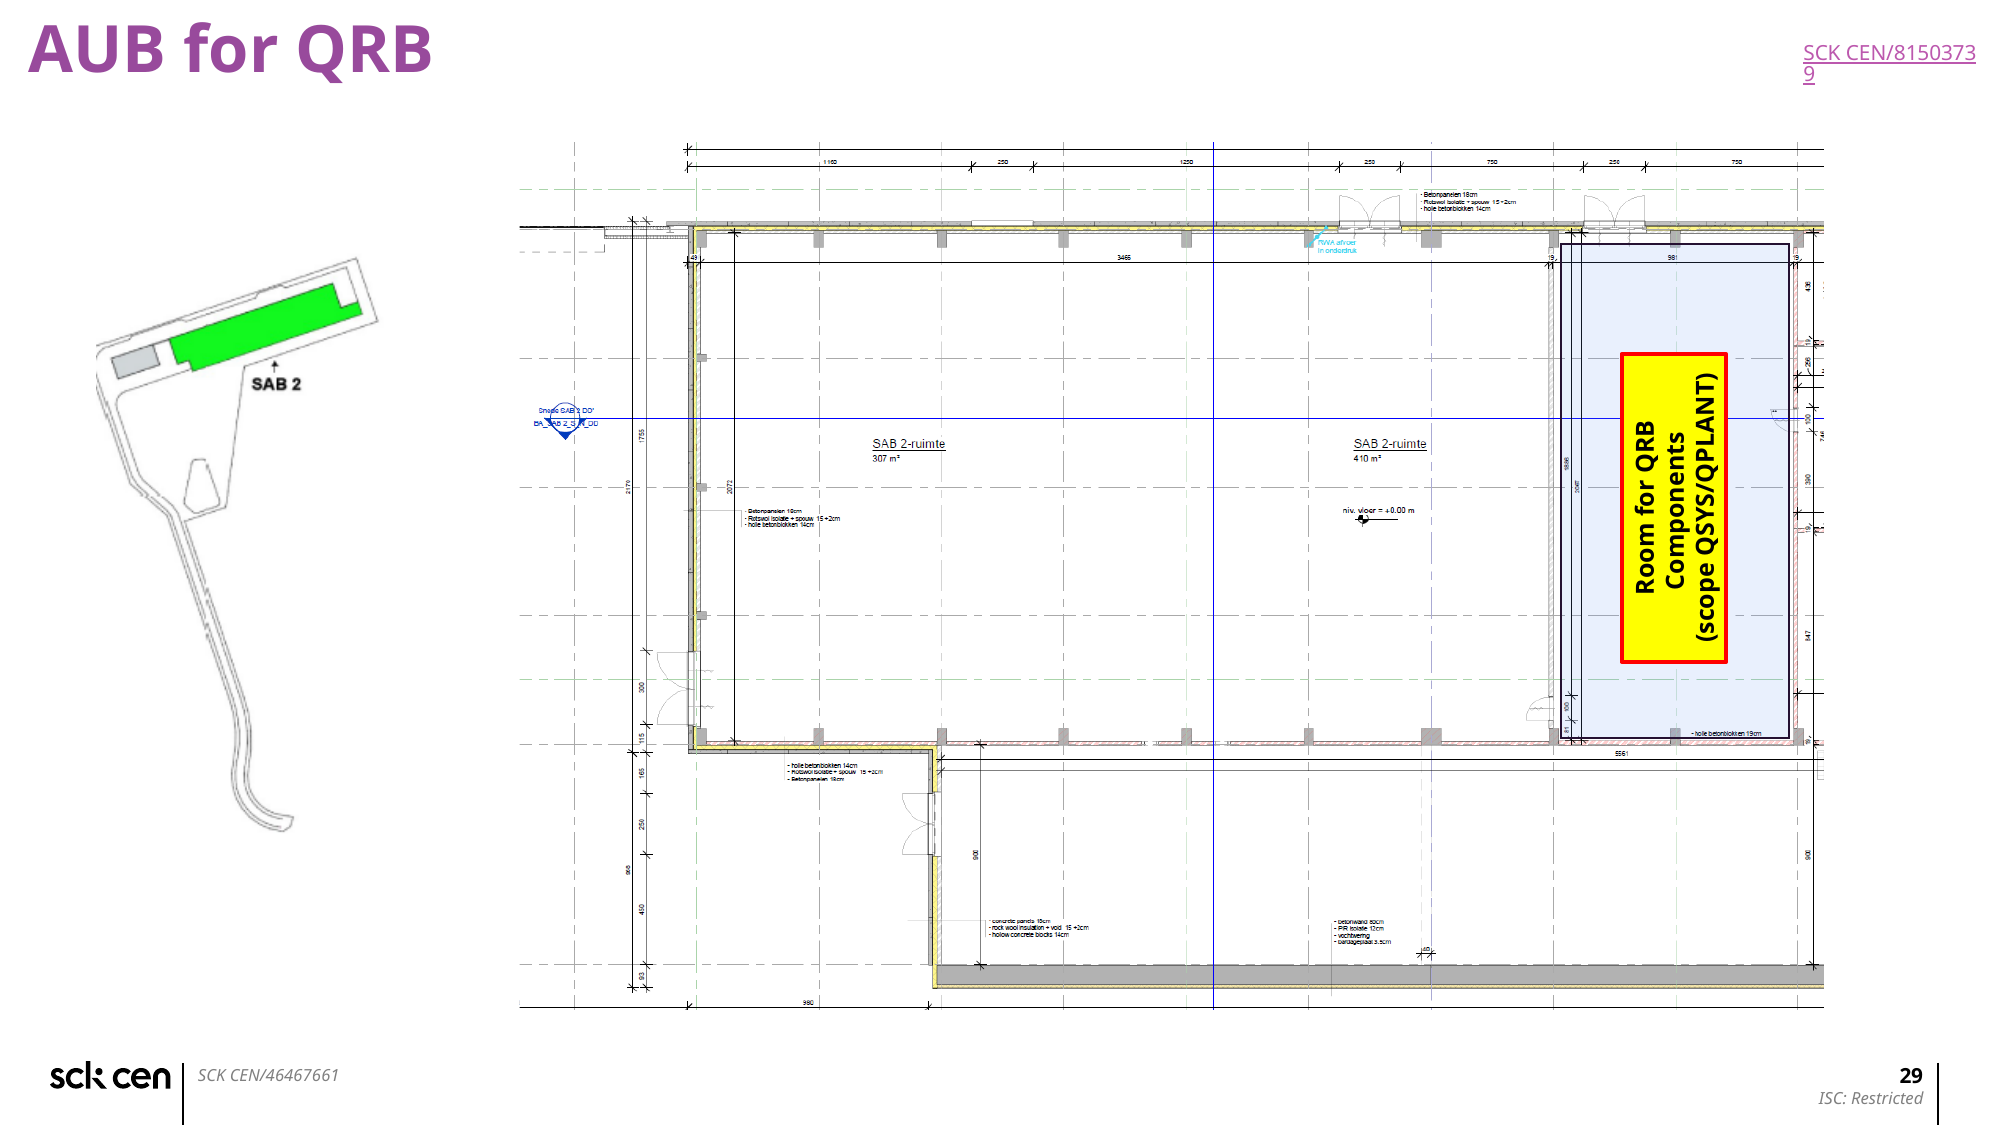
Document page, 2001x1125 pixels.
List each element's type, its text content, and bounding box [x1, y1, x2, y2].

picture [96, 243, 387, 851]
slide_number 29 [1473, 1062, 1924, 1101]
picture [519, 142, 1824, 1010]
text_box SCK CEN/81503739 [1788, 7, 2000, 101]
text_box AUB for QRB [0, 0, 1011, 94]
